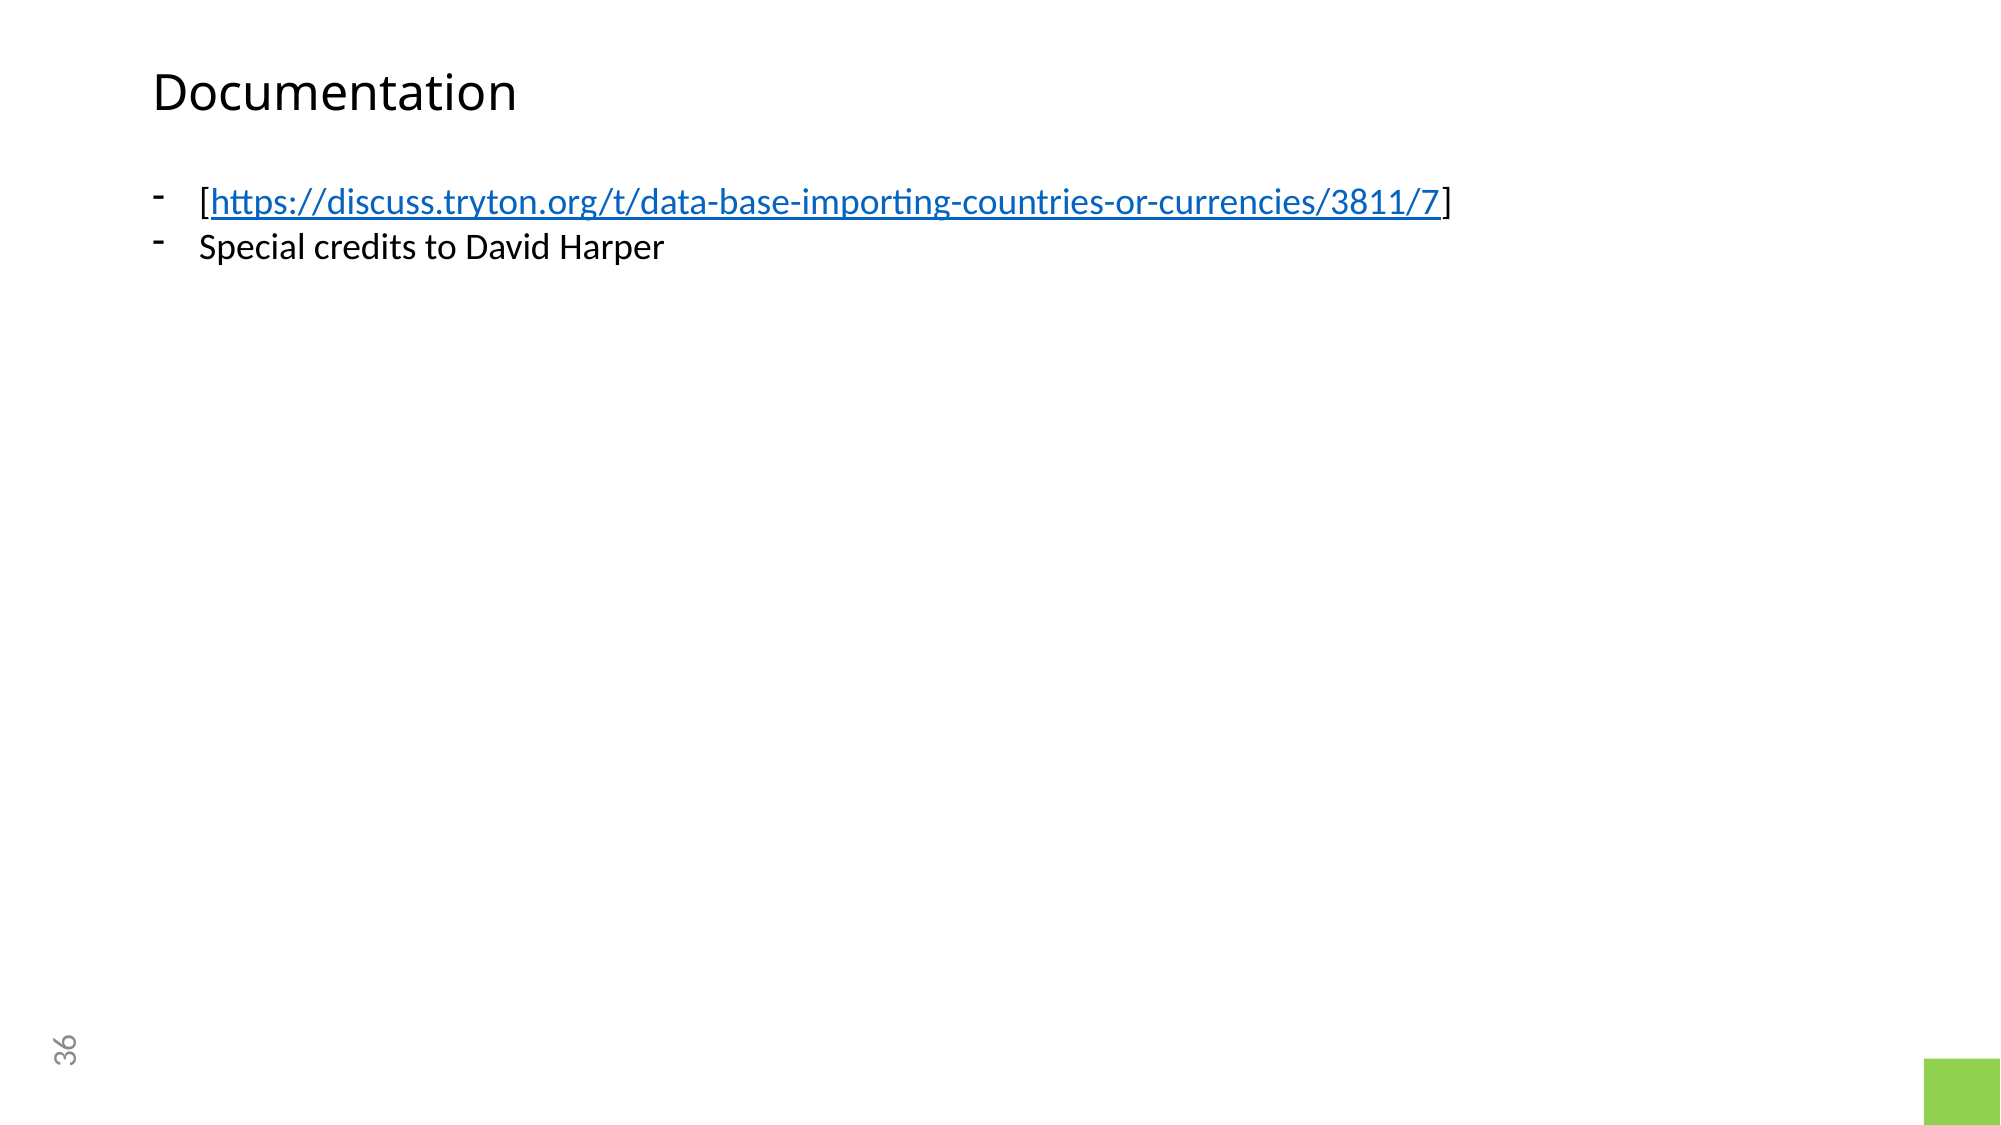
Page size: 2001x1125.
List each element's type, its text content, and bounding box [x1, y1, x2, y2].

text_box [1923, 1058, 2000, 1125]
slide_number 36 [32, 995, 93, 1108]
text_box [https://discuss.tryton.org/t/data-base-importing-countries-or-currencies/3811/7] Special credits to David Harper [137, 169, 1803, 275]
title Documentation [137, 59, 1863, 136]
